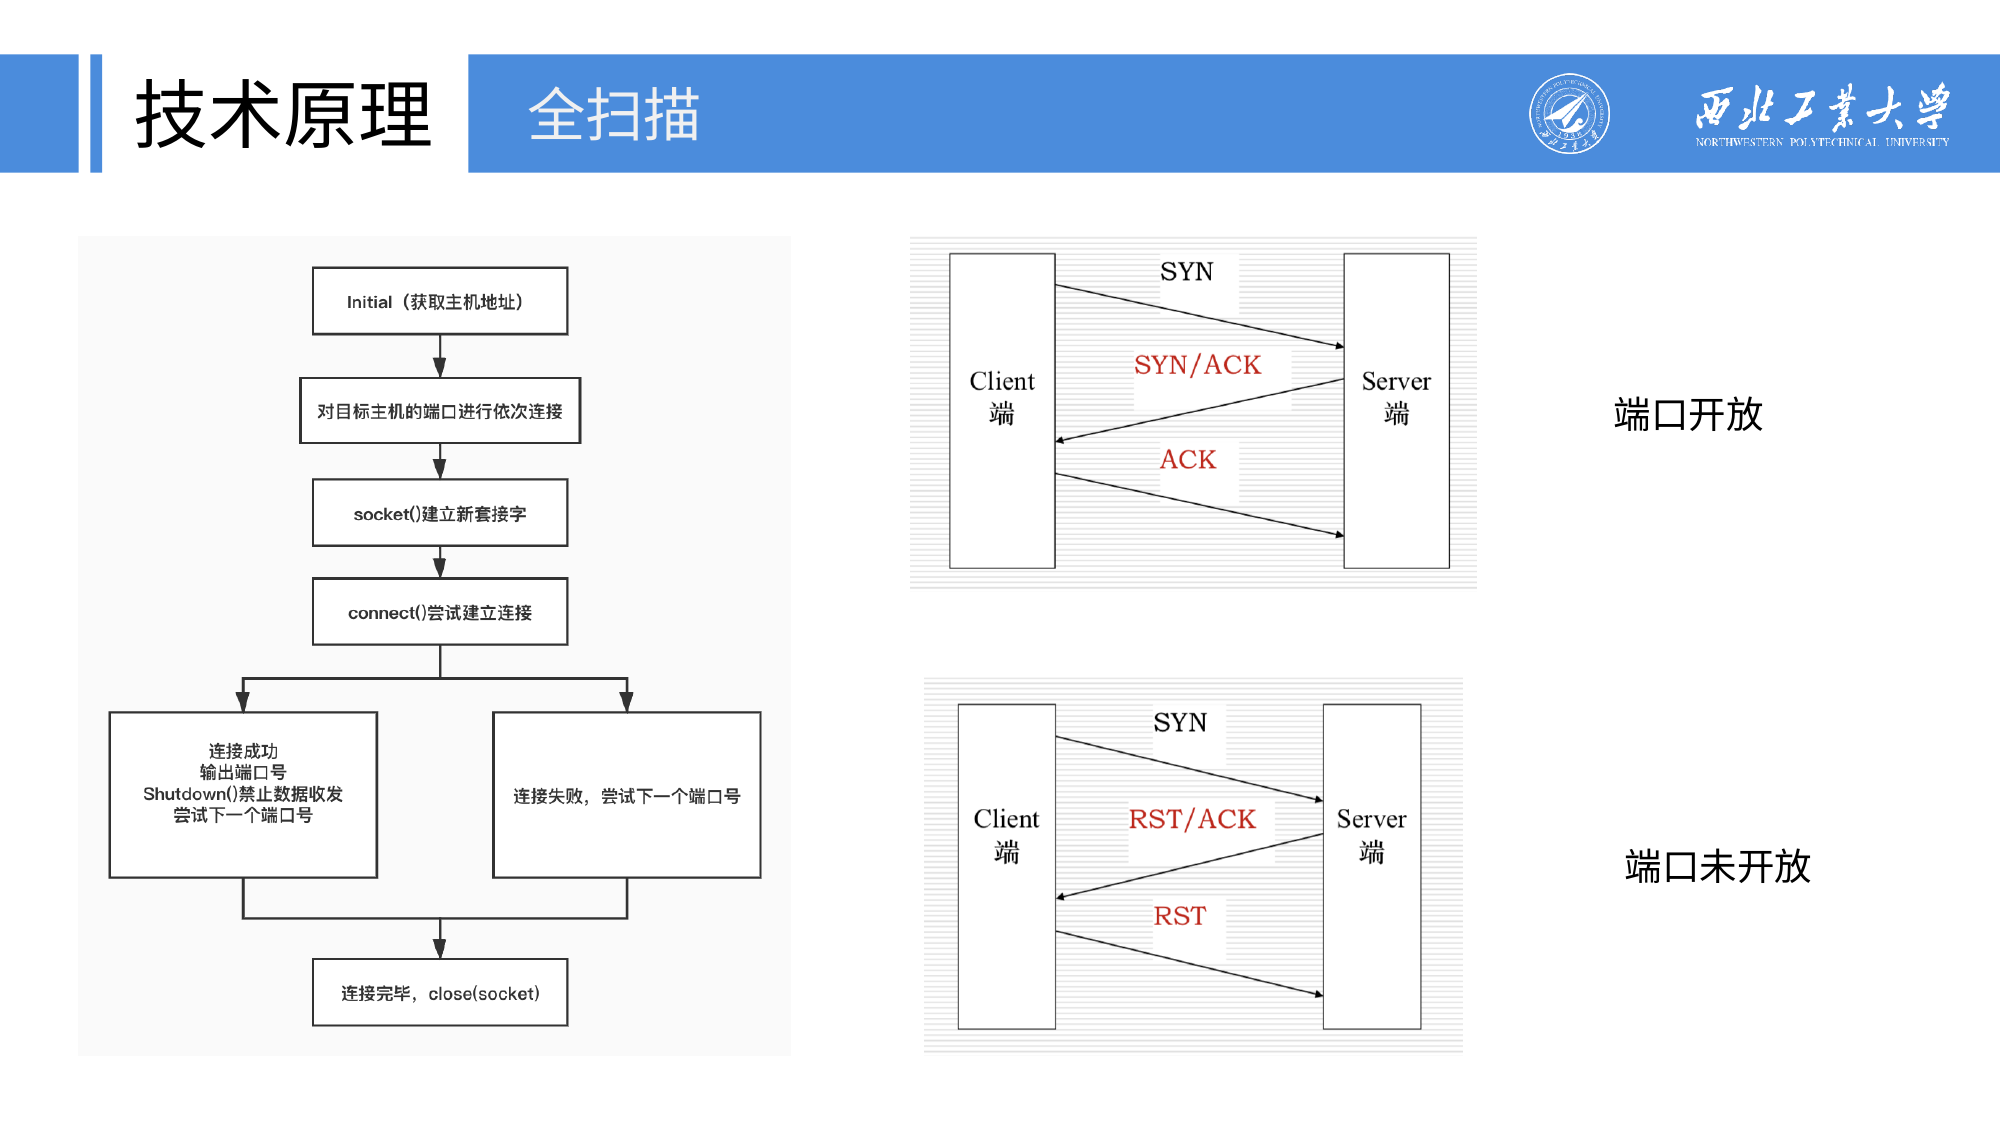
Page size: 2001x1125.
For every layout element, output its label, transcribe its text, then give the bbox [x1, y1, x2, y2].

text_box 端口开放 [1599, 383, 1857, 444]
picture [78, 236, 791, 1056]
text_box 端口未开放 [1609, 835, 1868, 896]
picture [910, 236, 1477, 592]
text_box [0, 54, 2000, 173]
picture [1529, 73, 1610, 154]
picture [1696, 81, 1950, 146]
picture [924, 676, 1463, 1056]
